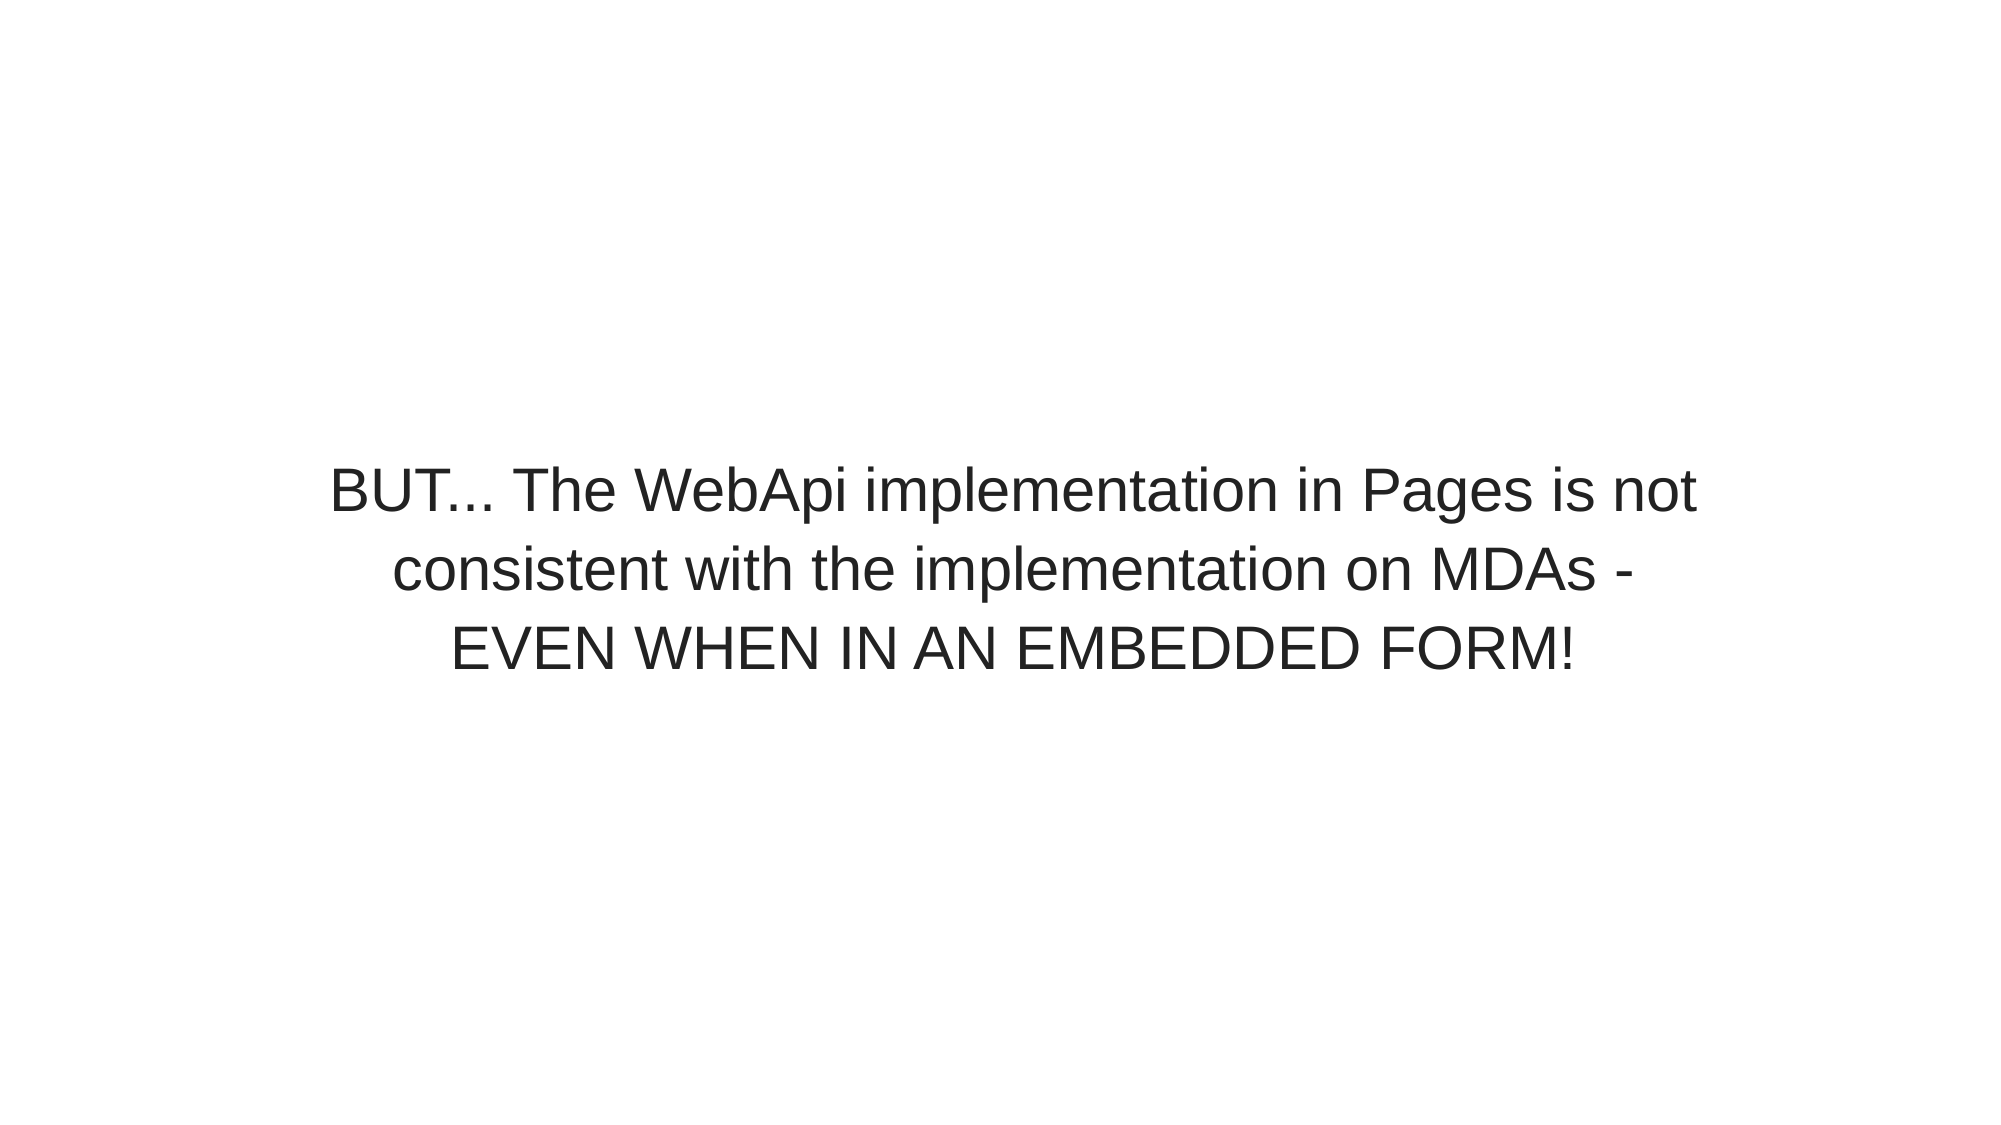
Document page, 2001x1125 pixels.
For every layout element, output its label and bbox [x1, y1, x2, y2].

text_box [218, 0, 1781, 1125]
